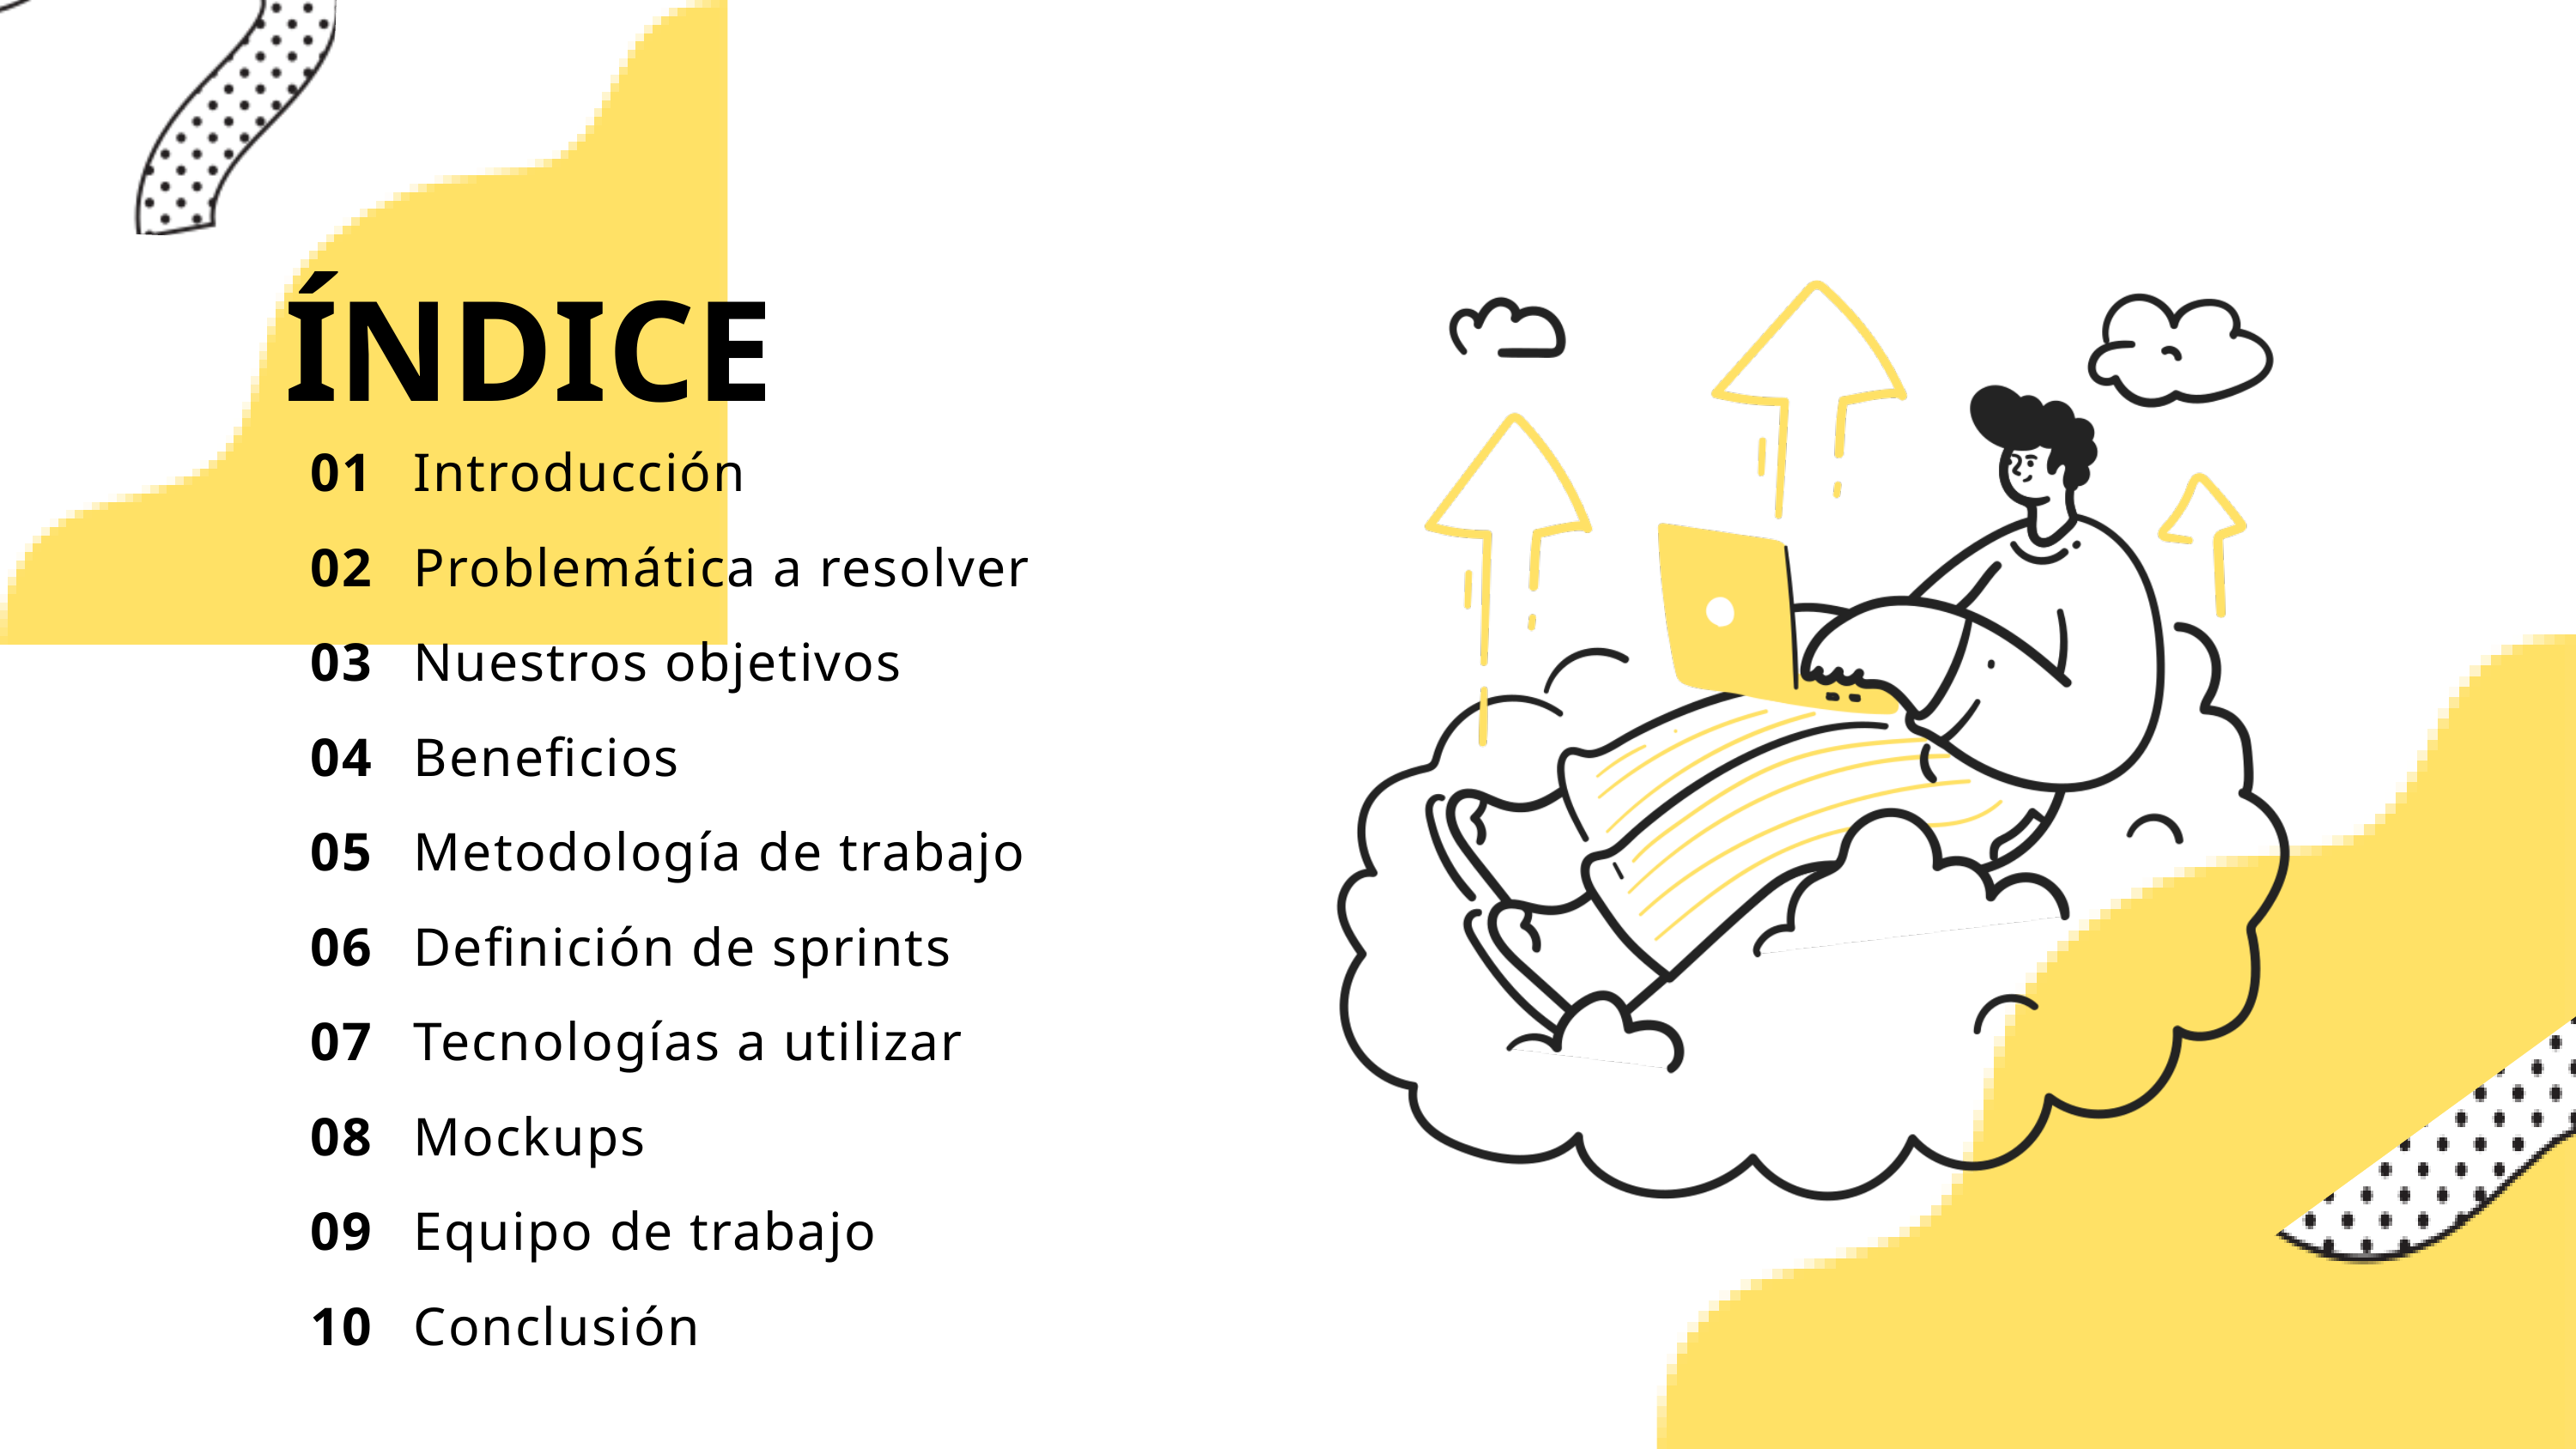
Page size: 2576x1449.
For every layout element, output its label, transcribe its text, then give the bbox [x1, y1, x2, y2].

text_box ÍNDICE [284, 275, 1231, 430]
text_box [2174, 1016, 2576, 1449]
text_box [0, 0, 337, 241]
text_box 01 02 03 04 05 06 07 08 09 10 [284, 407, 398, 1356]
text_box [1334, 280, 2292, 1203]
text_box [1656, 634, 2576, 1449]
text_box Introducción Problemática a resolver Nuestros objetivos Beneficios Metodología de trabajo Definición de sprints Tecnologías a utilizar Mockups Equipo de trabajo Conclusión [413, 407, 1142, 1356]
text_box [0, 0, 728, 645]
